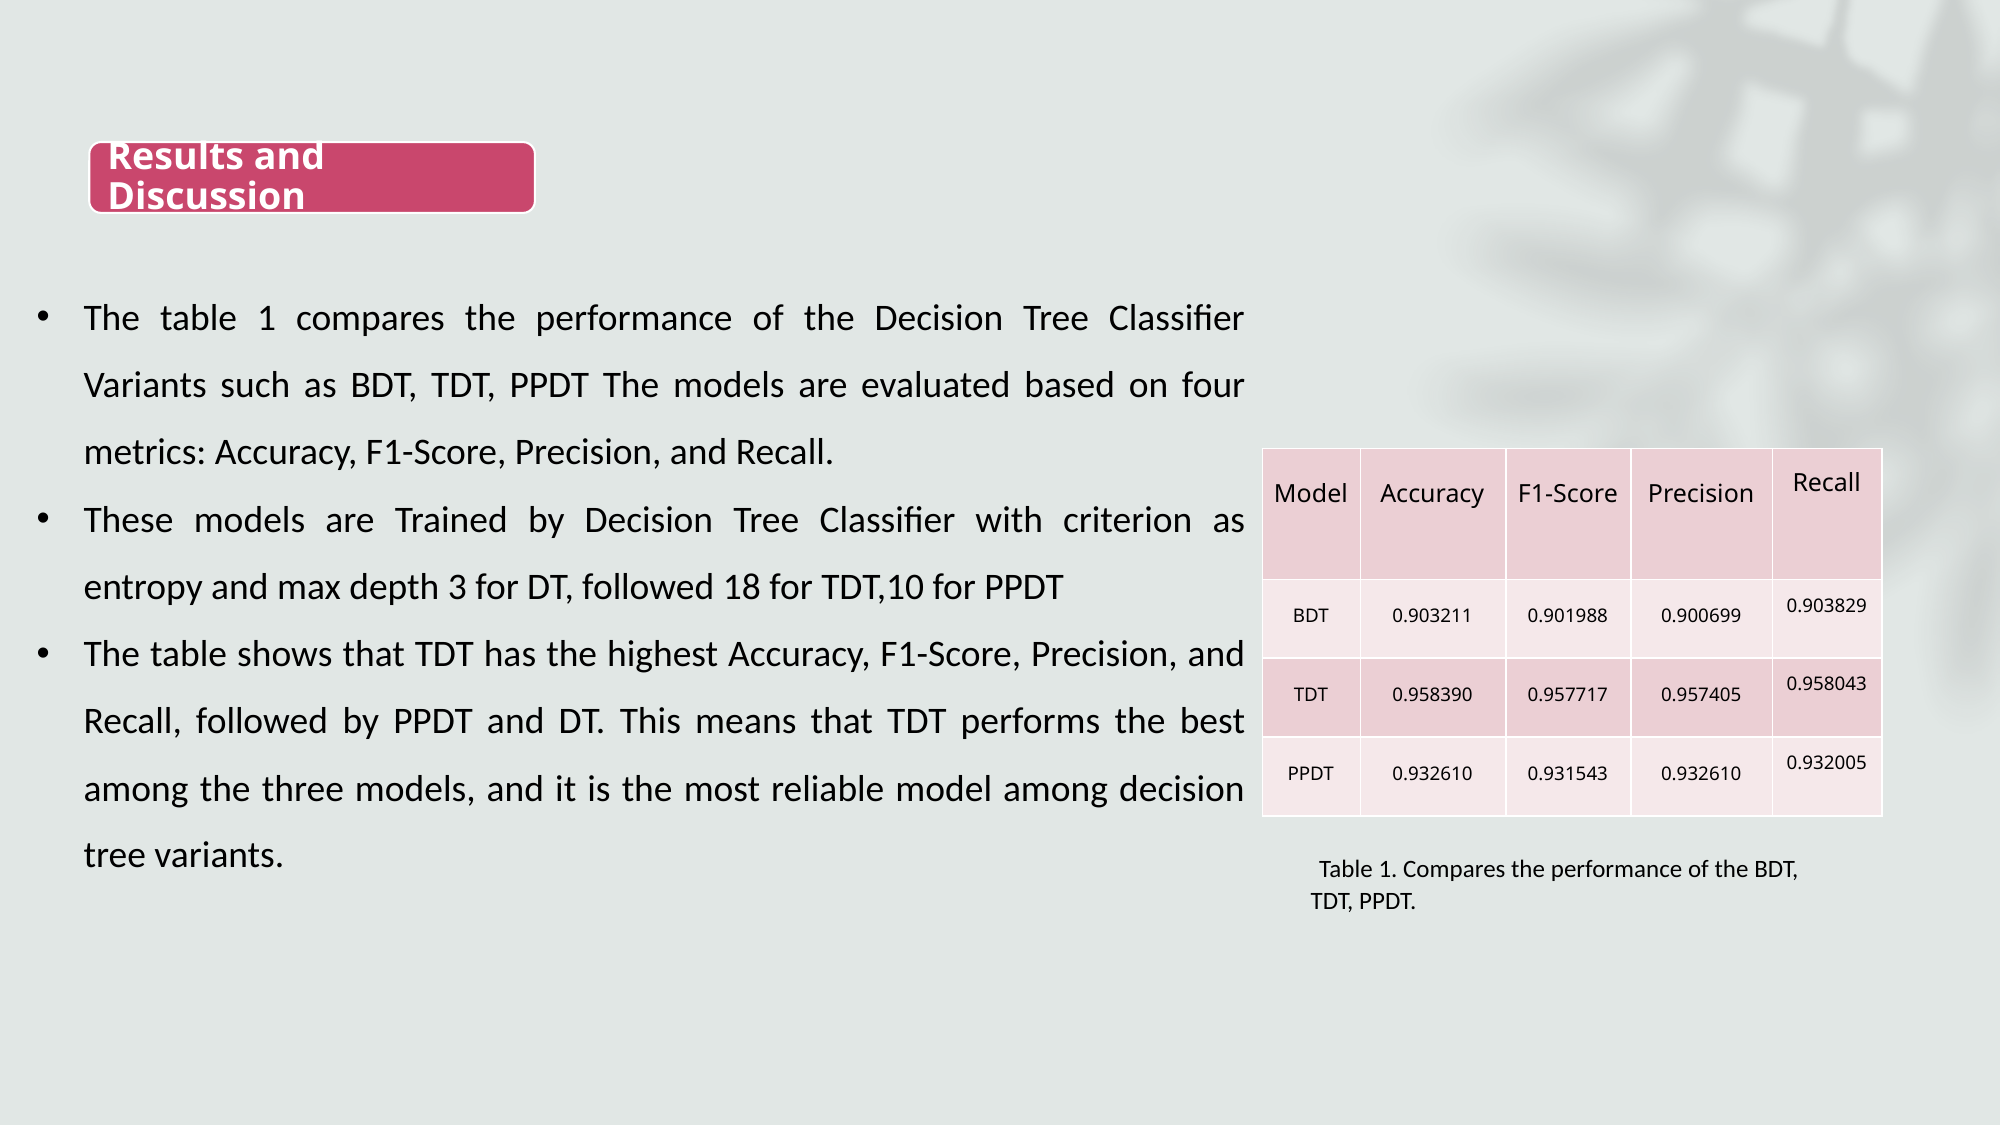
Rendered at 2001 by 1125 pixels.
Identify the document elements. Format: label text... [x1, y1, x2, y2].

table_cell 0.903211 [1361, 580, 1505, 657]
table_cell 0.958043 [1773, 659, 1881, 736]
table_header Model [1263, 449, 1360, 579]
text_box The table 1 compares the performance of the Decision Tree Classifier Variants such as BDT, TDT, PPDT The models are evaluated based on four metrics: Accuracy, F1-Score, Precision, and Recall. These models are Trained by Decision Tree Classifier with criterion as entropy and max depth 3 for DT, followed 18 for TDT,10 for PPDT The table shows that TDT has the highest Accuracy, F1-Score, Precision, and Recall, followed by PPDT and DT. This means that TDT performs the best among the three models, and it is the most reliable model among decision tree variants. [21, 263, 1263, 951]
table_cell TDT [1263, 659, 1360, 736]
text_box [1674, 549, 1719, 640]
table_cell 0.957717 [1507, 659, 1630, 736]
table_cell 0.901988 [1507, 580, 1630, 657]
table_cell 0.900699 [1632, 580, 1772, 657]
table_cell 0.932610 [1361, 738, 1505, 815]
table_cell 0.957405 [1632, 659, 1772, 736]
table_header Accuracy [1361, 449, 1505, 579]
table_cell 0.903829 [1773, 580, 1881, 657]
table_cell 0.958390 [1361, 659, 1505, 736]
table_header Recall [1773, 449, 1881, 579]
table_cell PPDT [1263, 738, 1360, 815]
table_header F1-Score [1507, 449, 1630, 579]
table_header Precision [1632, 449, 1772, 579]
text_box Table 1. Compares the performance of the BDT, TDT, PPDT. [1295, 832, 1849, 923]
table_cell BDT [1263, 580, 1360, 657]
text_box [89, 139, 535, 216]
table_cell 0.932610 [1632, 738, 1772, 815]
table_cell 0.931543 [1507, 738, 1630, 815]
table_cell 0.932005 [1773, 738, 1881, 815]
